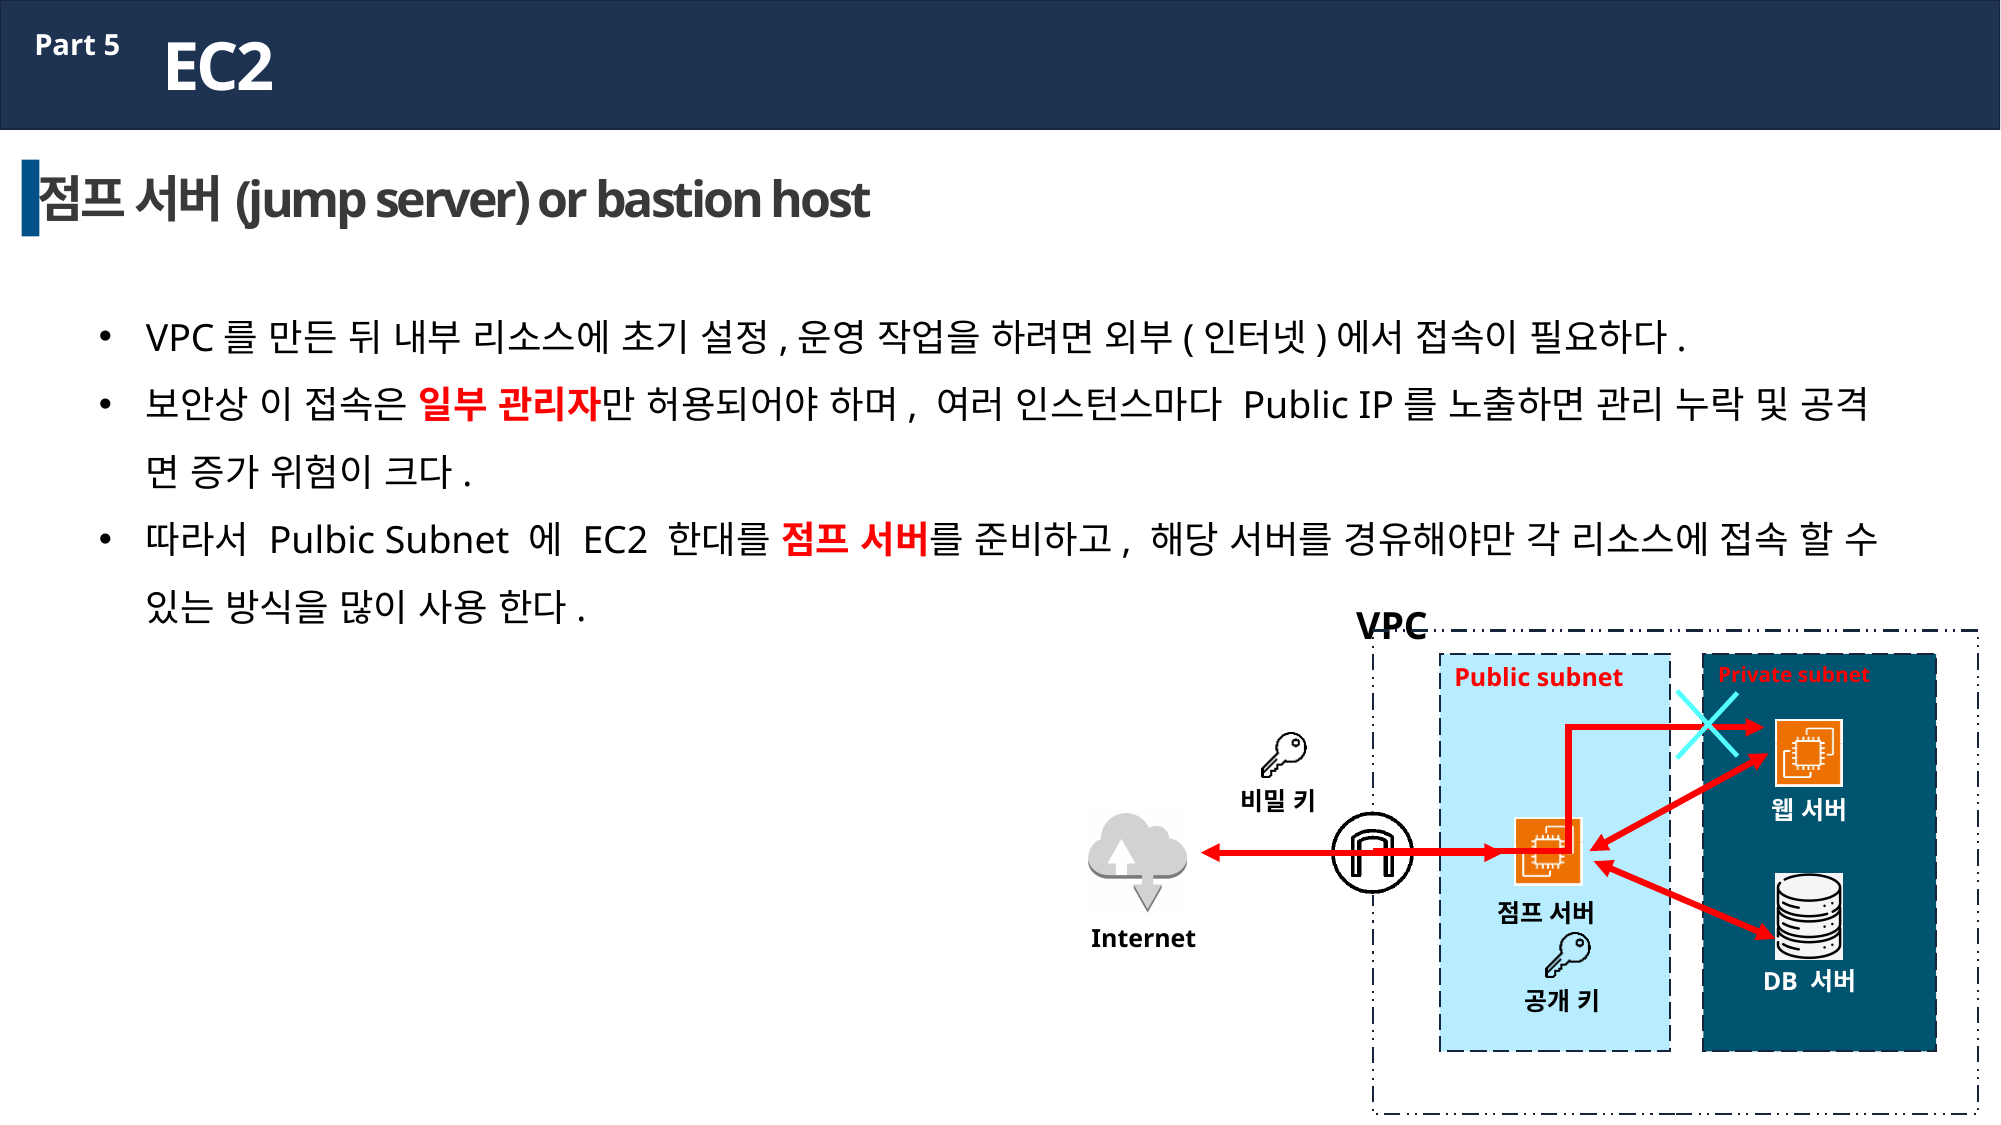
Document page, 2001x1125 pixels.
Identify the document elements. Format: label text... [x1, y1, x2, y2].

text_box 점프 서버(jump server) or bastion host [40, 160, 897, 235]
text_box EC2 [147, 16, 290, 112]
text_box VPC를 만든 뒤 내부 리소스에 초기 설정,운영 작업을 하려면 외부(인터넷)에서 접속이 필요하다. 보안상 이 접속은 일부 관리자만 허용되어야 하며, 여러 인스턴스마다 Public IP를 노출하면 관리 누락 및 공격 면 증가 위험이 크다. 따라서 Pulbic Subnet 에 EC2 한대를 점프 서버를 준비하고, 해당 서버를 경유해야만 각 리소스에 접속 할 수 있는 방식을 많이 사용 한다. [84, 283, 1916, 636]
text_box [1006, 579, 2000, 1125]
text_box Part 5 [19, 19, 143, 69]
text_box [21, 159, 40, 237]
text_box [1076, 594, 1978, 1114]
